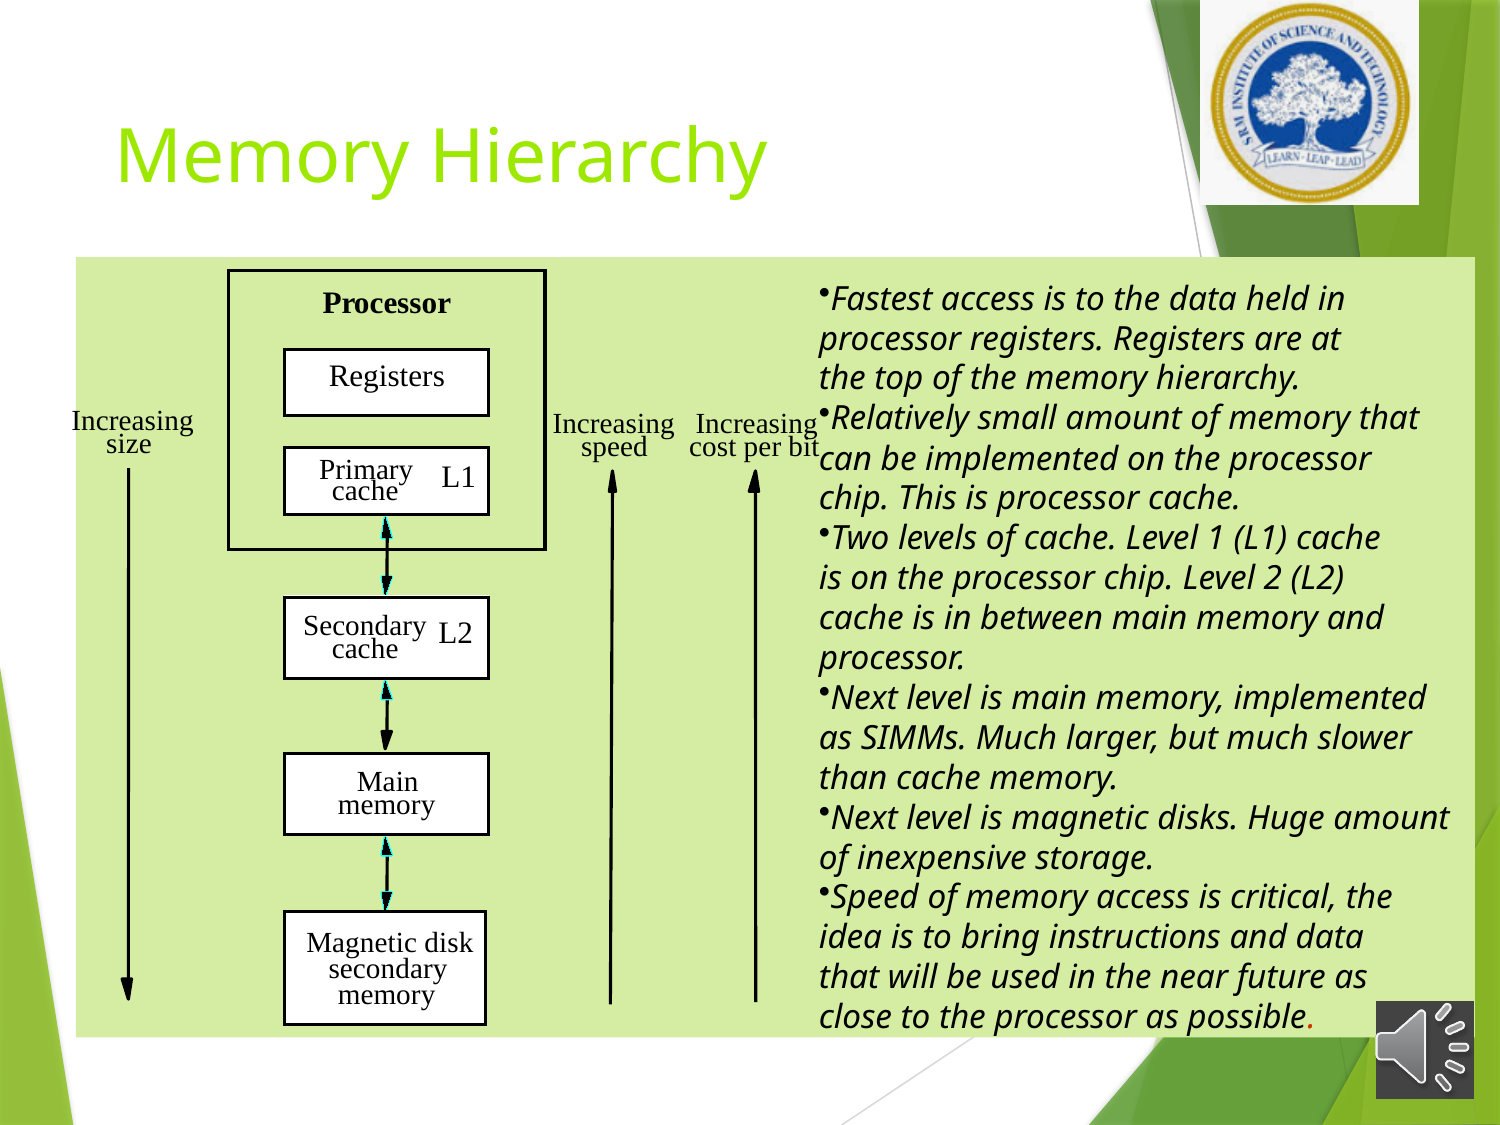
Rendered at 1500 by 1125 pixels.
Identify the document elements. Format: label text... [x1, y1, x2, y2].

picture [1199, 0, 1420, 206]
picture [1374, 999, 1476, 1101]
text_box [71, 256, 1476, 1053]
title Memory Hierarchy [99, 99, 1142, 256]
